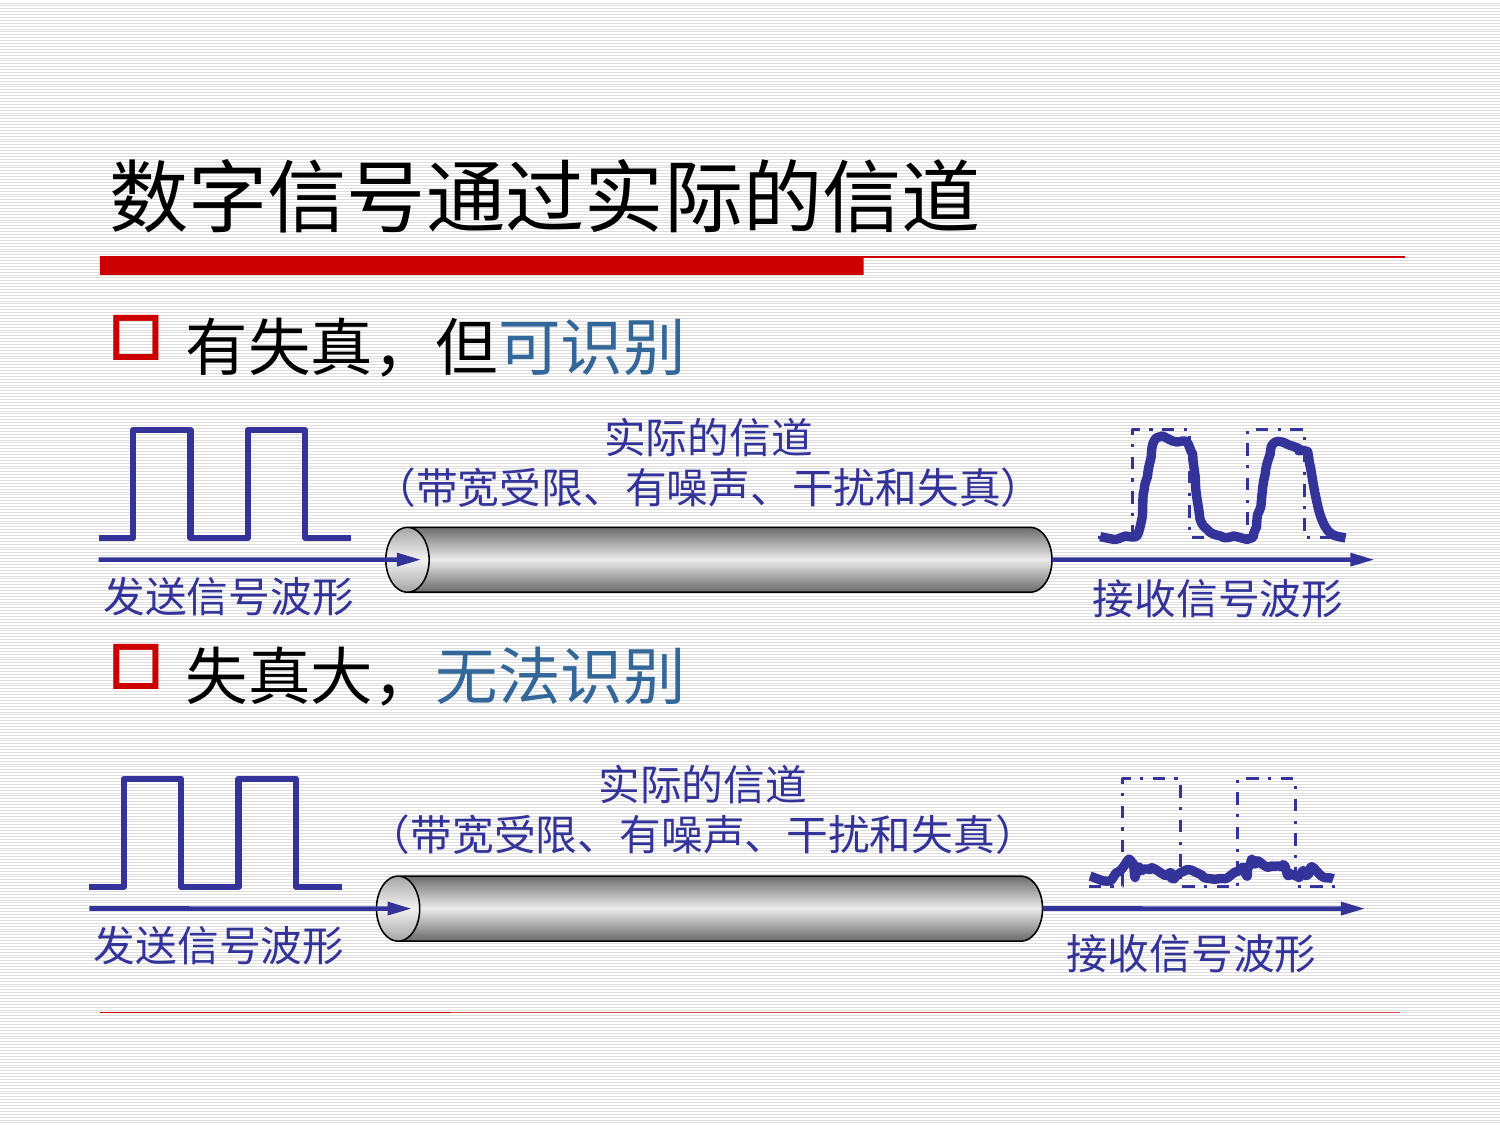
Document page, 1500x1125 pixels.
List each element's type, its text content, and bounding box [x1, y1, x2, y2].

text_box [1132, 429, 1190, 536]
text_box 1 [386, 527, 430, 592]
title 数字信号通过实际的信道 [94, 50, 1407, 250]
text_box [98, 553, 421, 566]
text_box [1100, 435, 1346, 540]
text_box [1247, 429, 1305, 537]
text_box 实际的信道 （带宽受限、有噪声、干扰和失真） [359, 404, 1058, 520]
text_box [78, 751, 1365, 986]
list 有失真，但可识别 失真大，无法识别 [93, 292, 1369, 757]
text_box [385, 527, 1052, 593]
text_box 接收信号波形 [1060, 565, 1376, 631]
text_box [98, 429, 352, 538]
text_box [1052, 553, 1374, 565]
text_box 发送信号波形 [88, 563, 369, 628]
